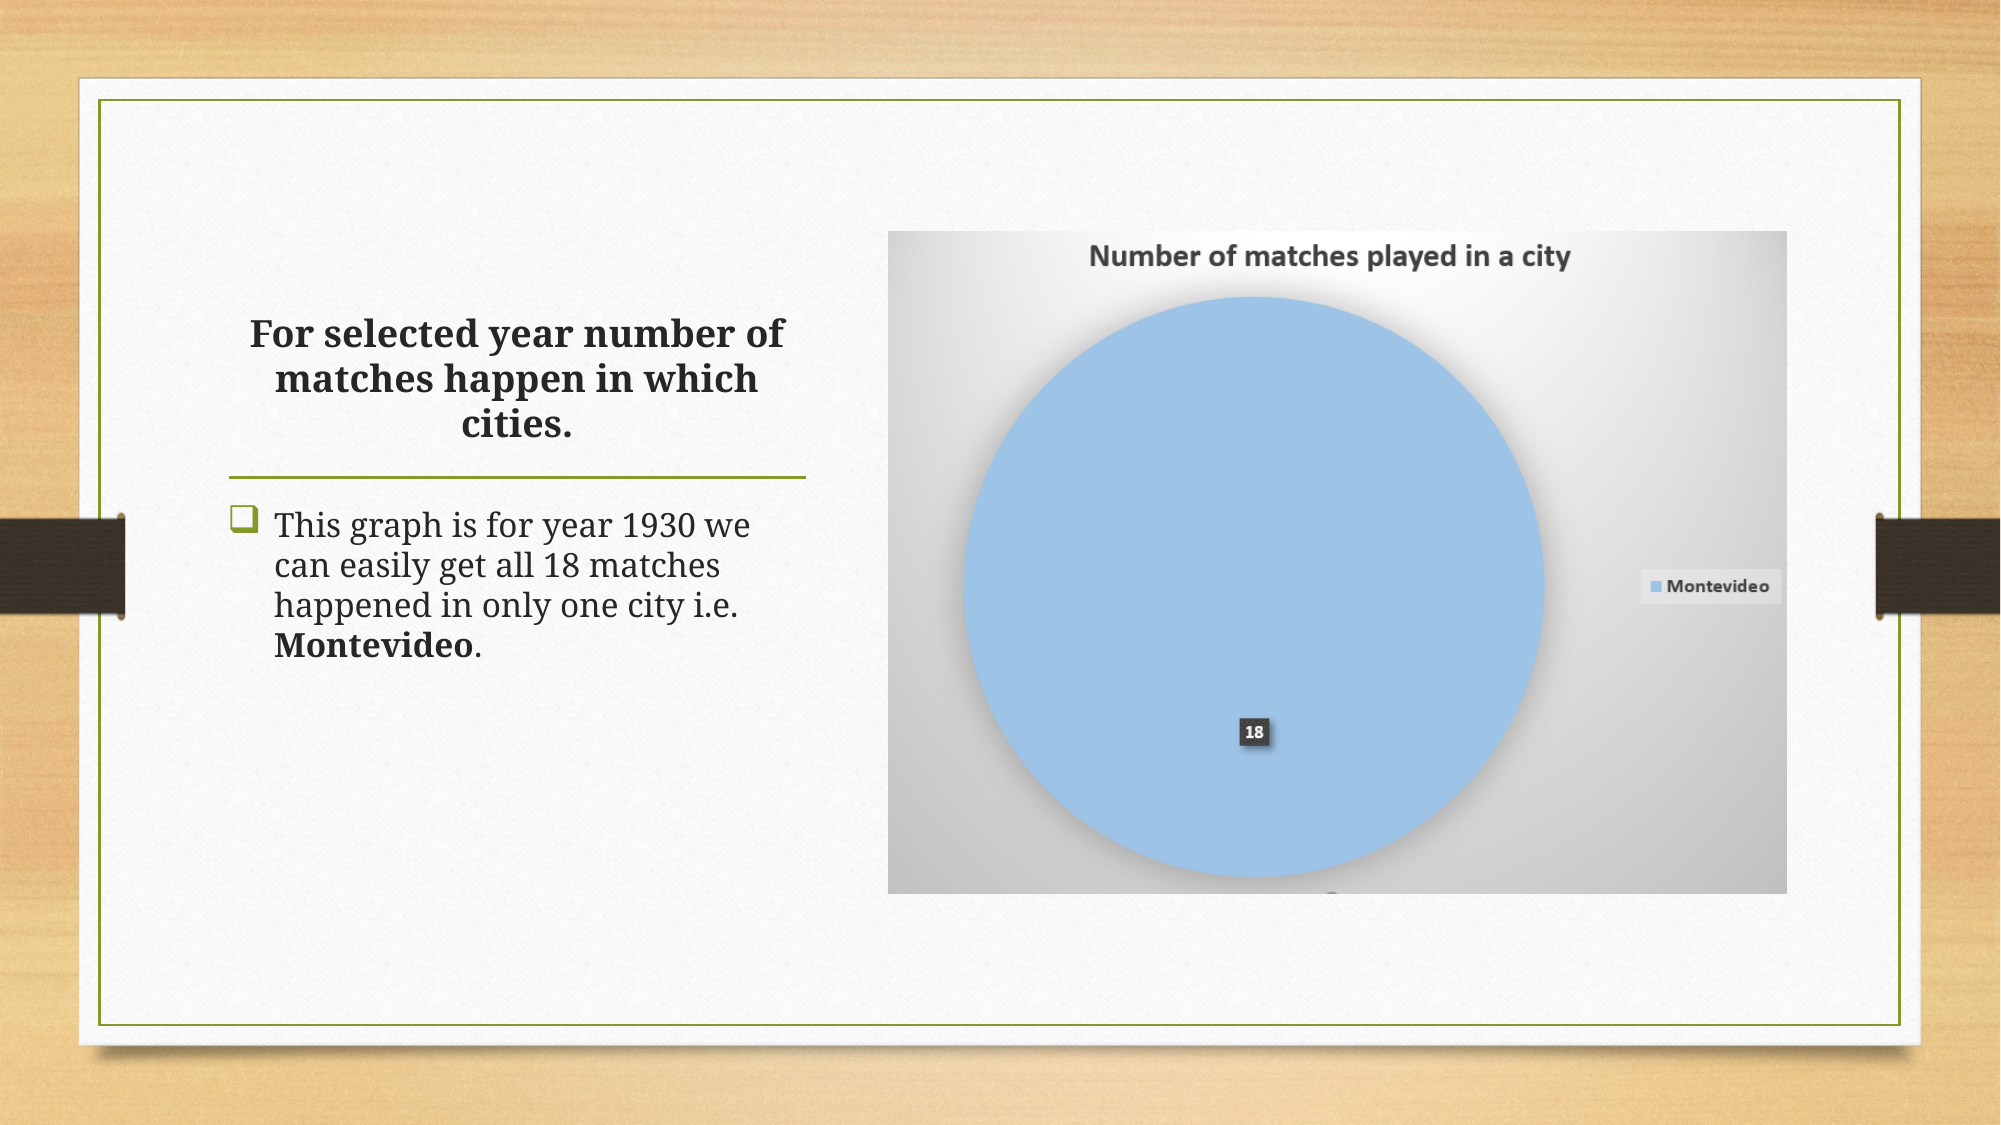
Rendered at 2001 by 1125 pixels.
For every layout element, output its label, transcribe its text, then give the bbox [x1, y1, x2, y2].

picture [0, 0, 2001, 1125]
list This graph is for year 1930 we can easily get all 18 matches happened in only one city i.e. Montevideo. [212, 497, 823, 898]
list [888, 230, 1787, 894]
title For selected year number of matches happen in which cities. [212, 227, 823, 453]
